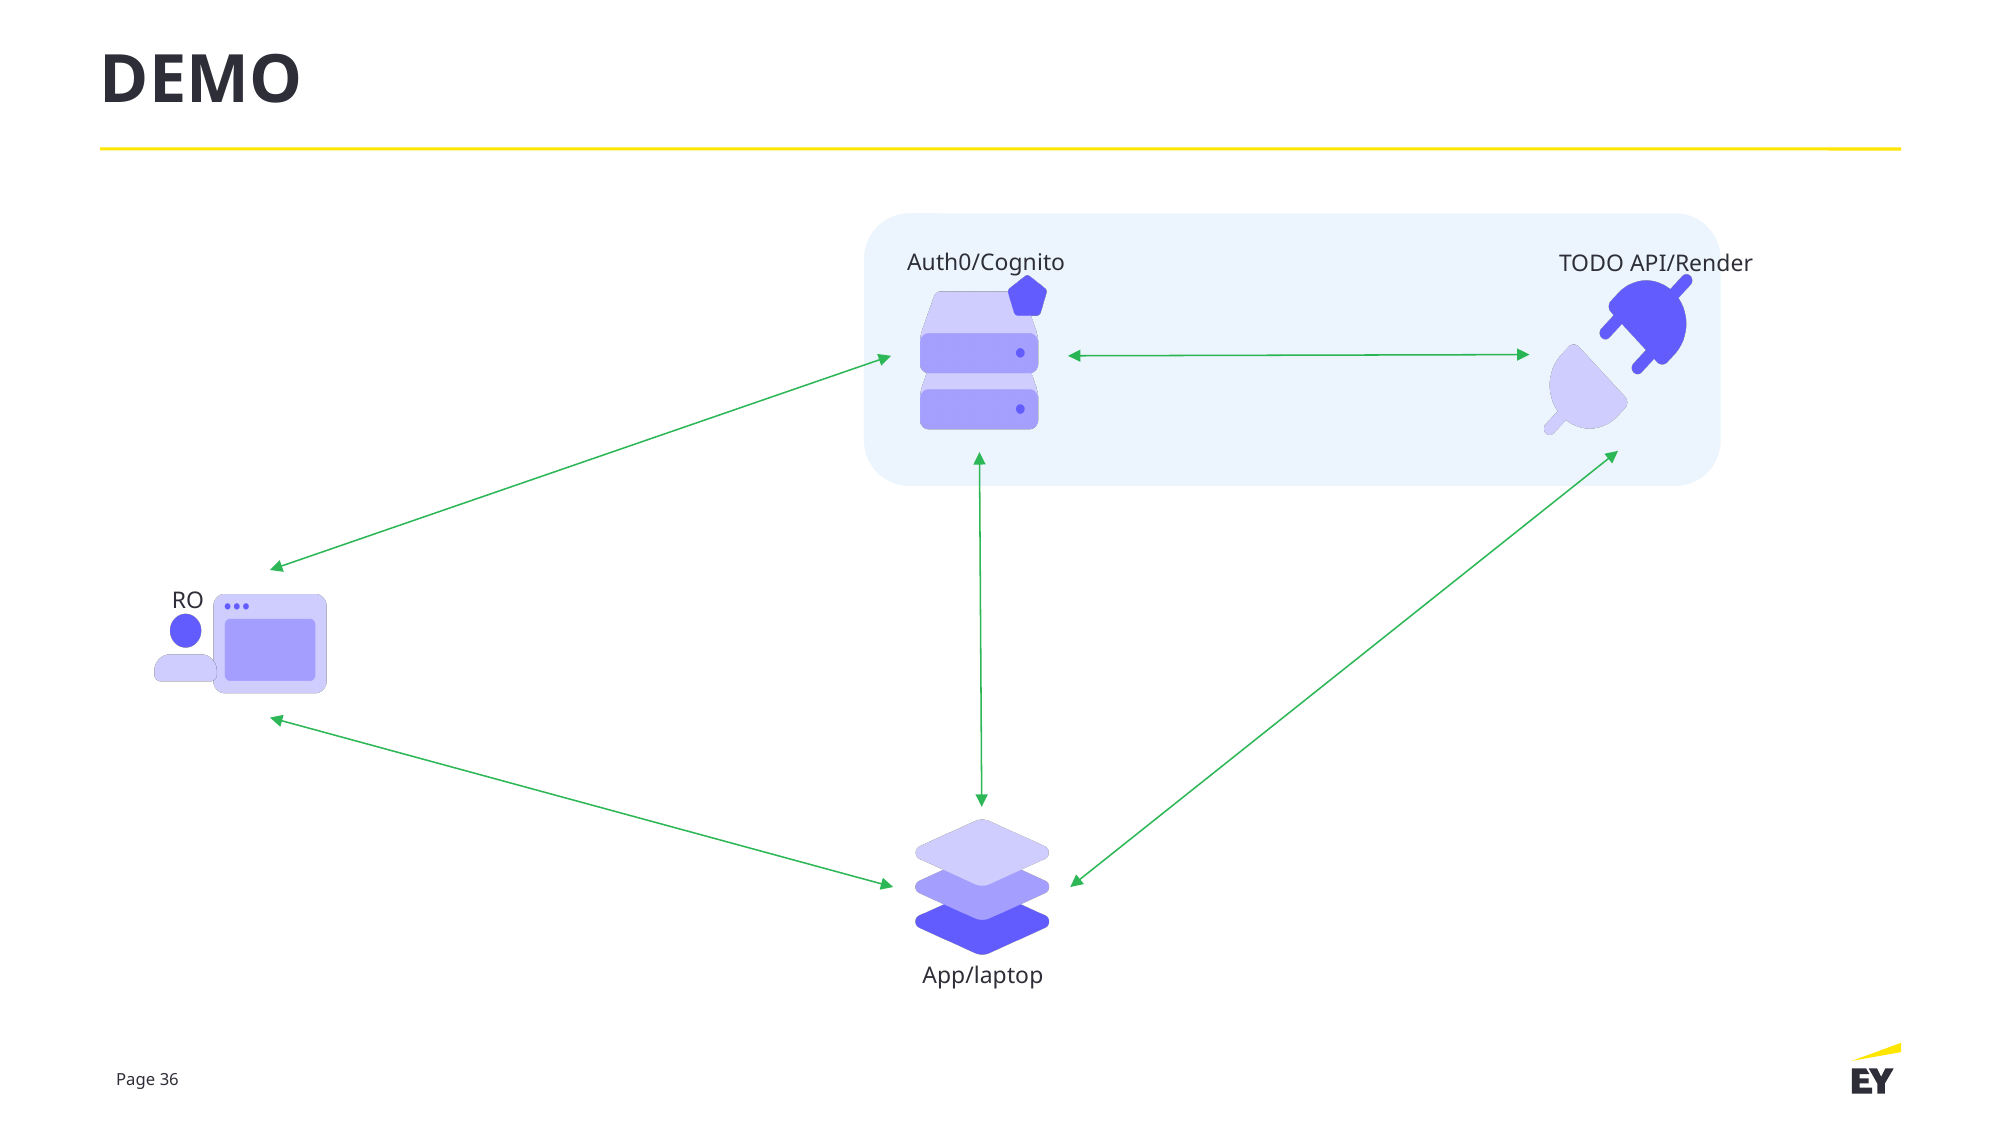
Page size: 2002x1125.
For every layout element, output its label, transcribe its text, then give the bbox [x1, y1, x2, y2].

title DEMO [100, 48, 1901, 146]
slide_number Page 36 [101, 1061, 211, 1092]
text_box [148, 213, 1767, 997]
